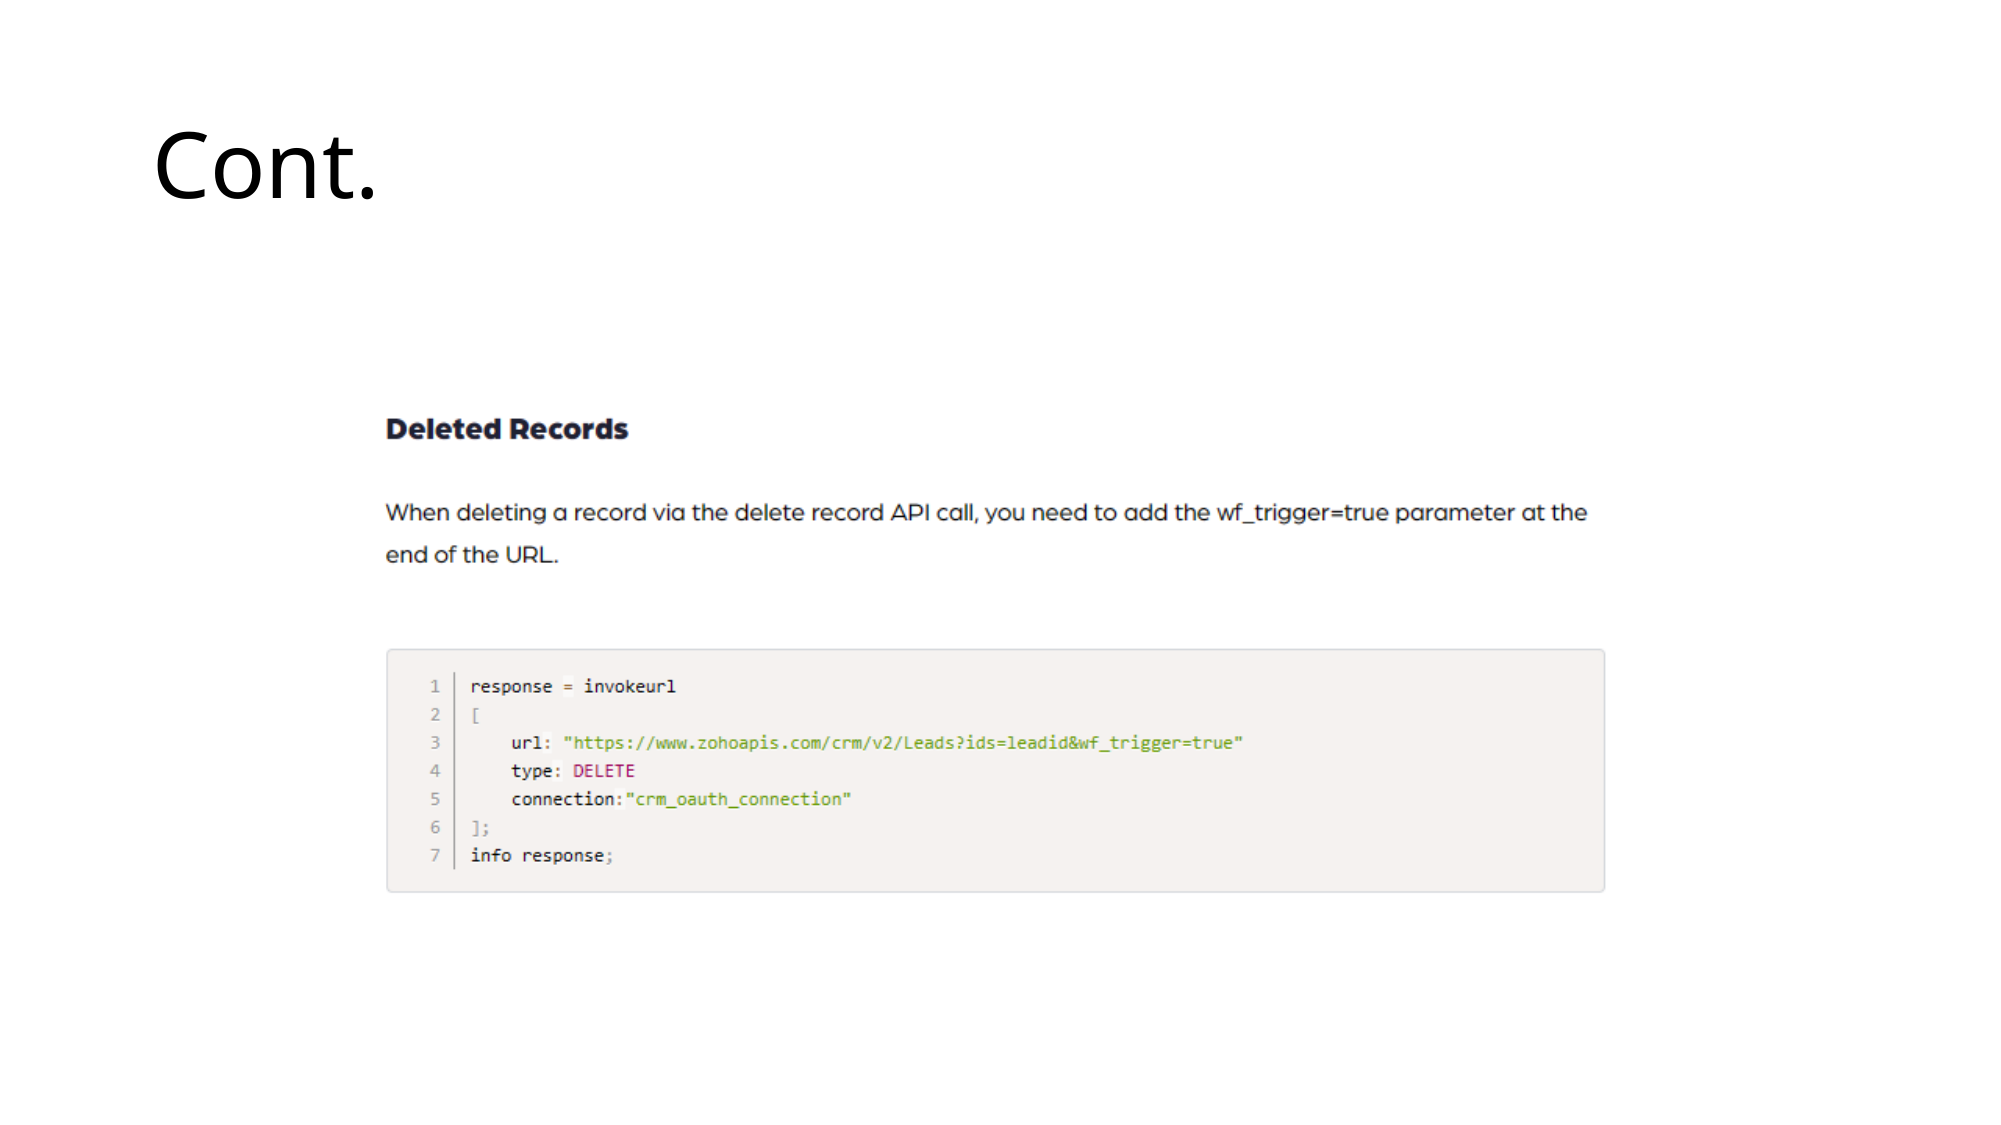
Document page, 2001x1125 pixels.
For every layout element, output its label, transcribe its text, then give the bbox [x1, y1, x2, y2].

title Cont. [137, 59, 1863, 278]
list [335, 397, 1665, 915]
